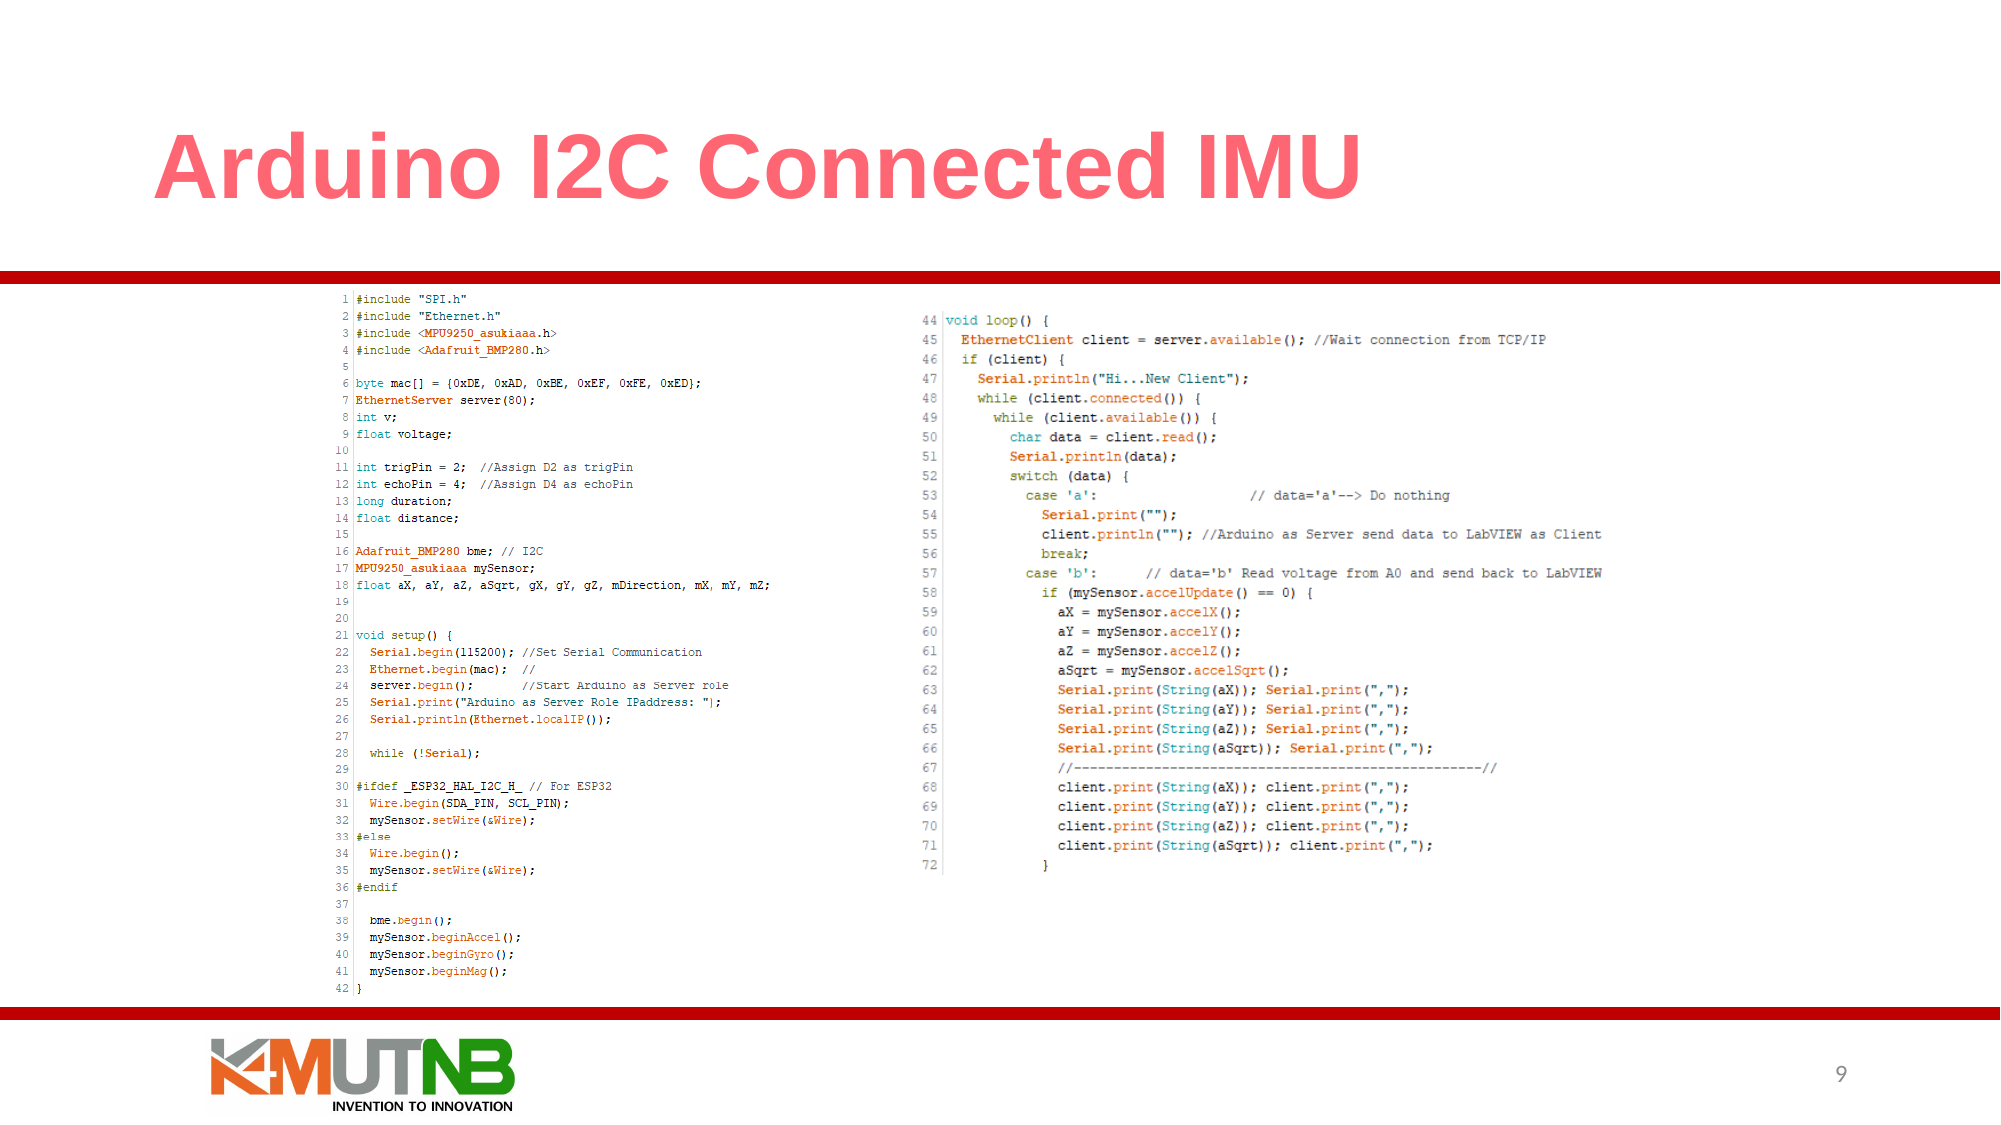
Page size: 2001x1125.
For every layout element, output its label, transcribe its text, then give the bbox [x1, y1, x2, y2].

picture [916, 311, 1610, 875]
picture [204, 1031, 520, 1116]
slide_number 9 [1412, 1042, 1863, 1103]
picture [324, 290, 789, 996]
title Arduino I2C Connected IMU [137, 59, 1863, 278]
